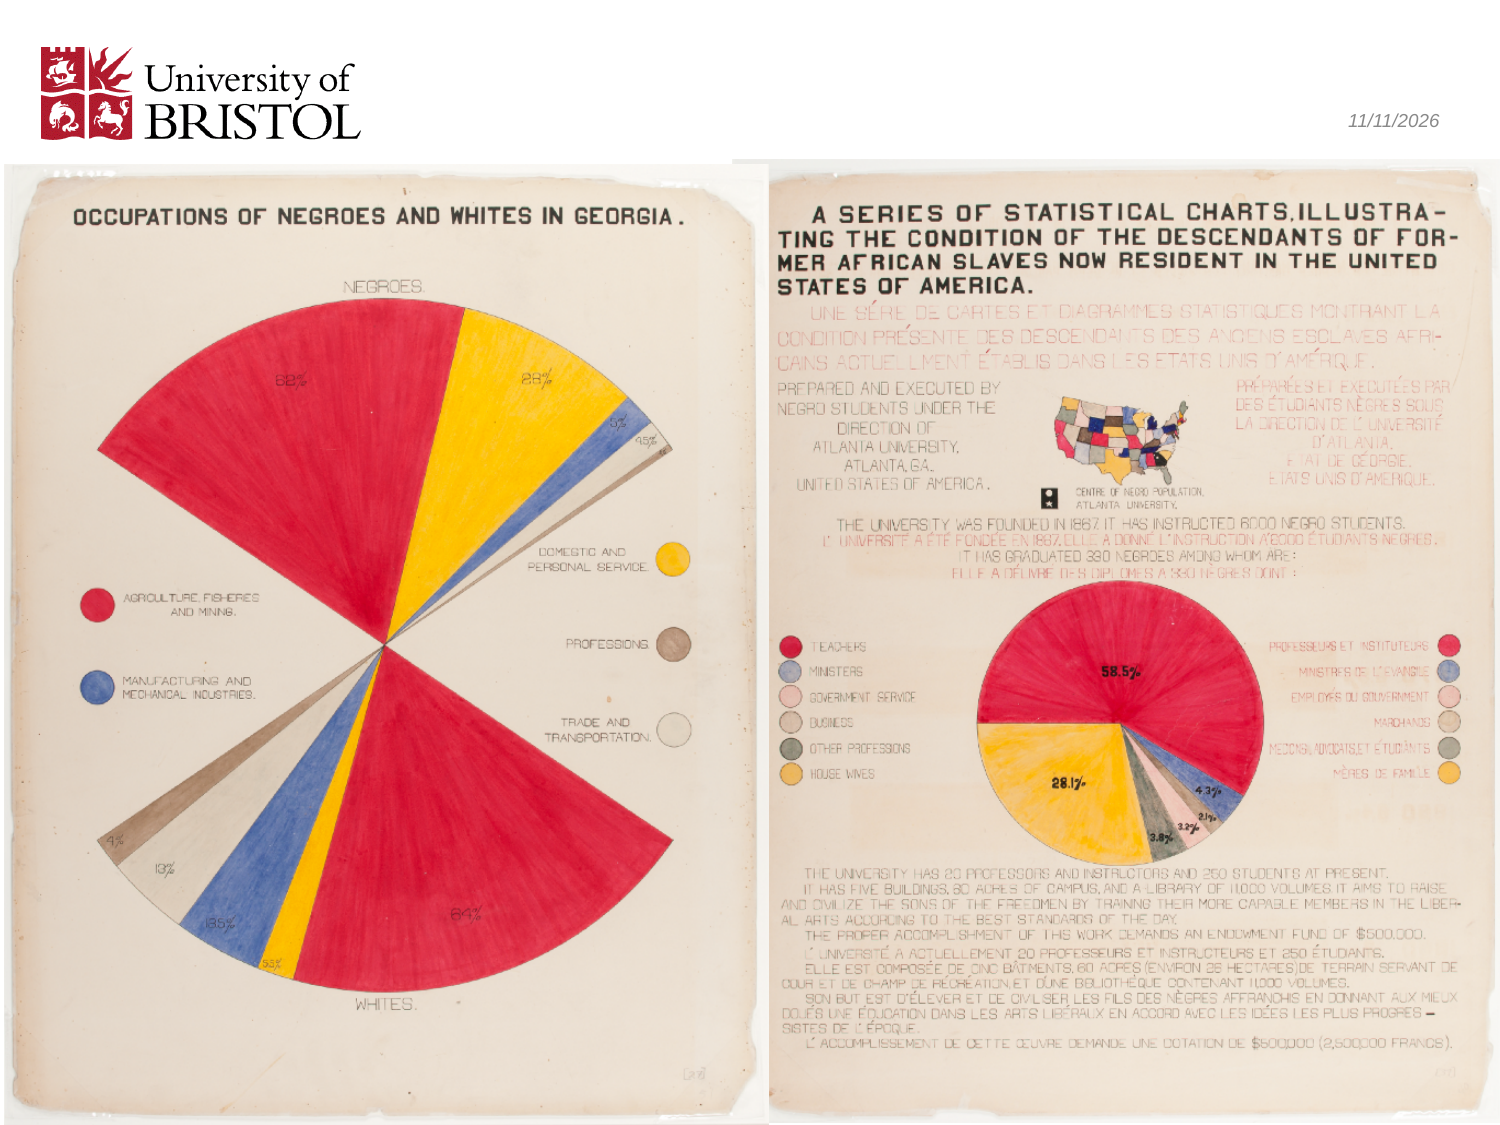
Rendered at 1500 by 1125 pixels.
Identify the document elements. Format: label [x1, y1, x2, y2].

picture [41, 47, 361, 140]
slide_number [1104, 101, 1455, 157]
picture [4, 158, 1500, 1125]
